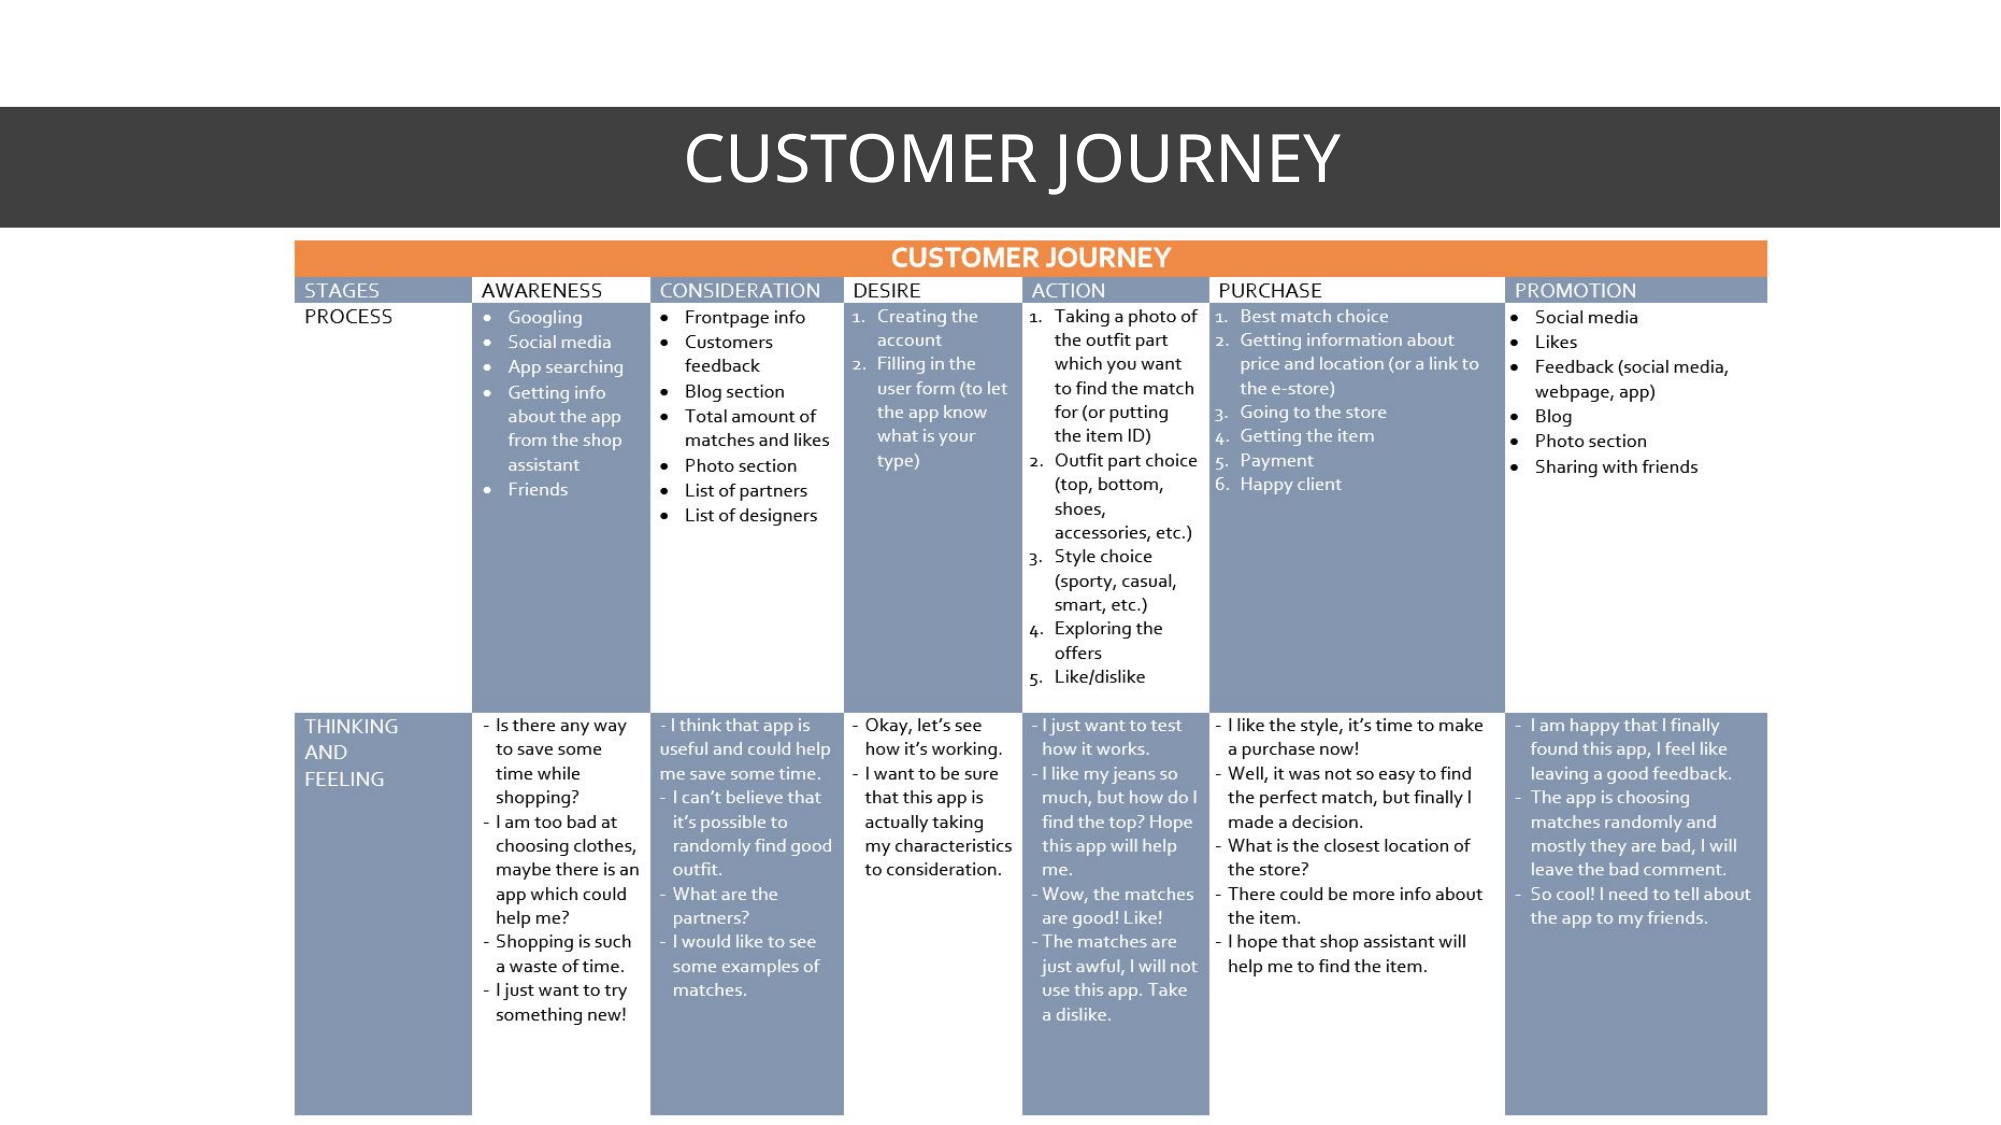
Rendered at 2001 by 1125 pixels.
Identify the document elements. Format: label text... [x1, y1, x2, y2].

text_box [0, 106, 2000, 229]
text_box CUSTOMER JOURNEY [92, 100, 1932, 223]
picture [285, 234, 1776, 1125]
